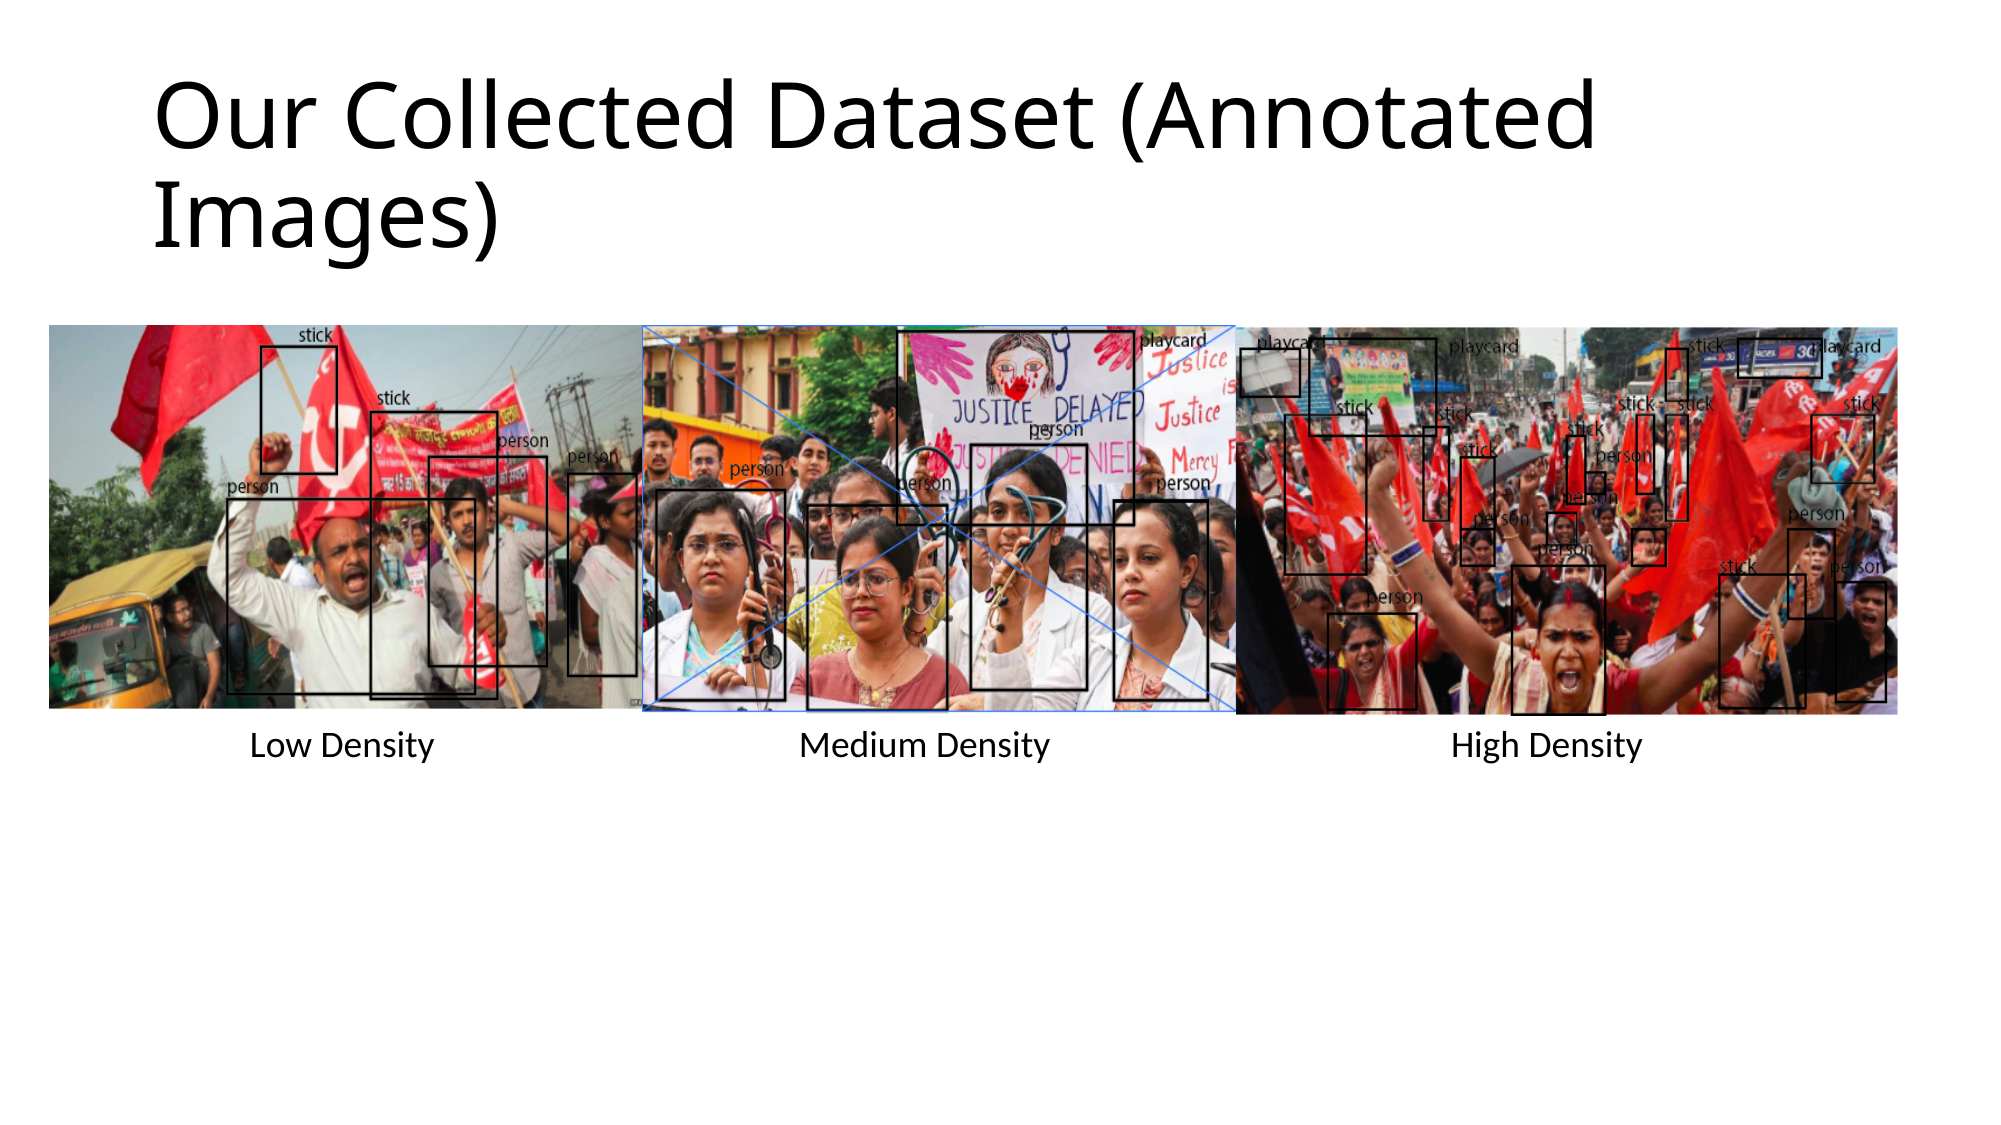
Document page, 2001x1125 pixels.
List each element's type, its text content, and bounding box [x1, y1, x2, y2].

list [49, 325, 642, 716]
title Our Collected Dataset (Annotated Images) [137, 59, 1863, 278]
picture [642, 325, 1900, 716]
text_box Medium Density [784, 716, 1105, 772]
text_box High Density [1436, 716, 1720, 772]
text_box Low Density [235, 716, 455, 772]
